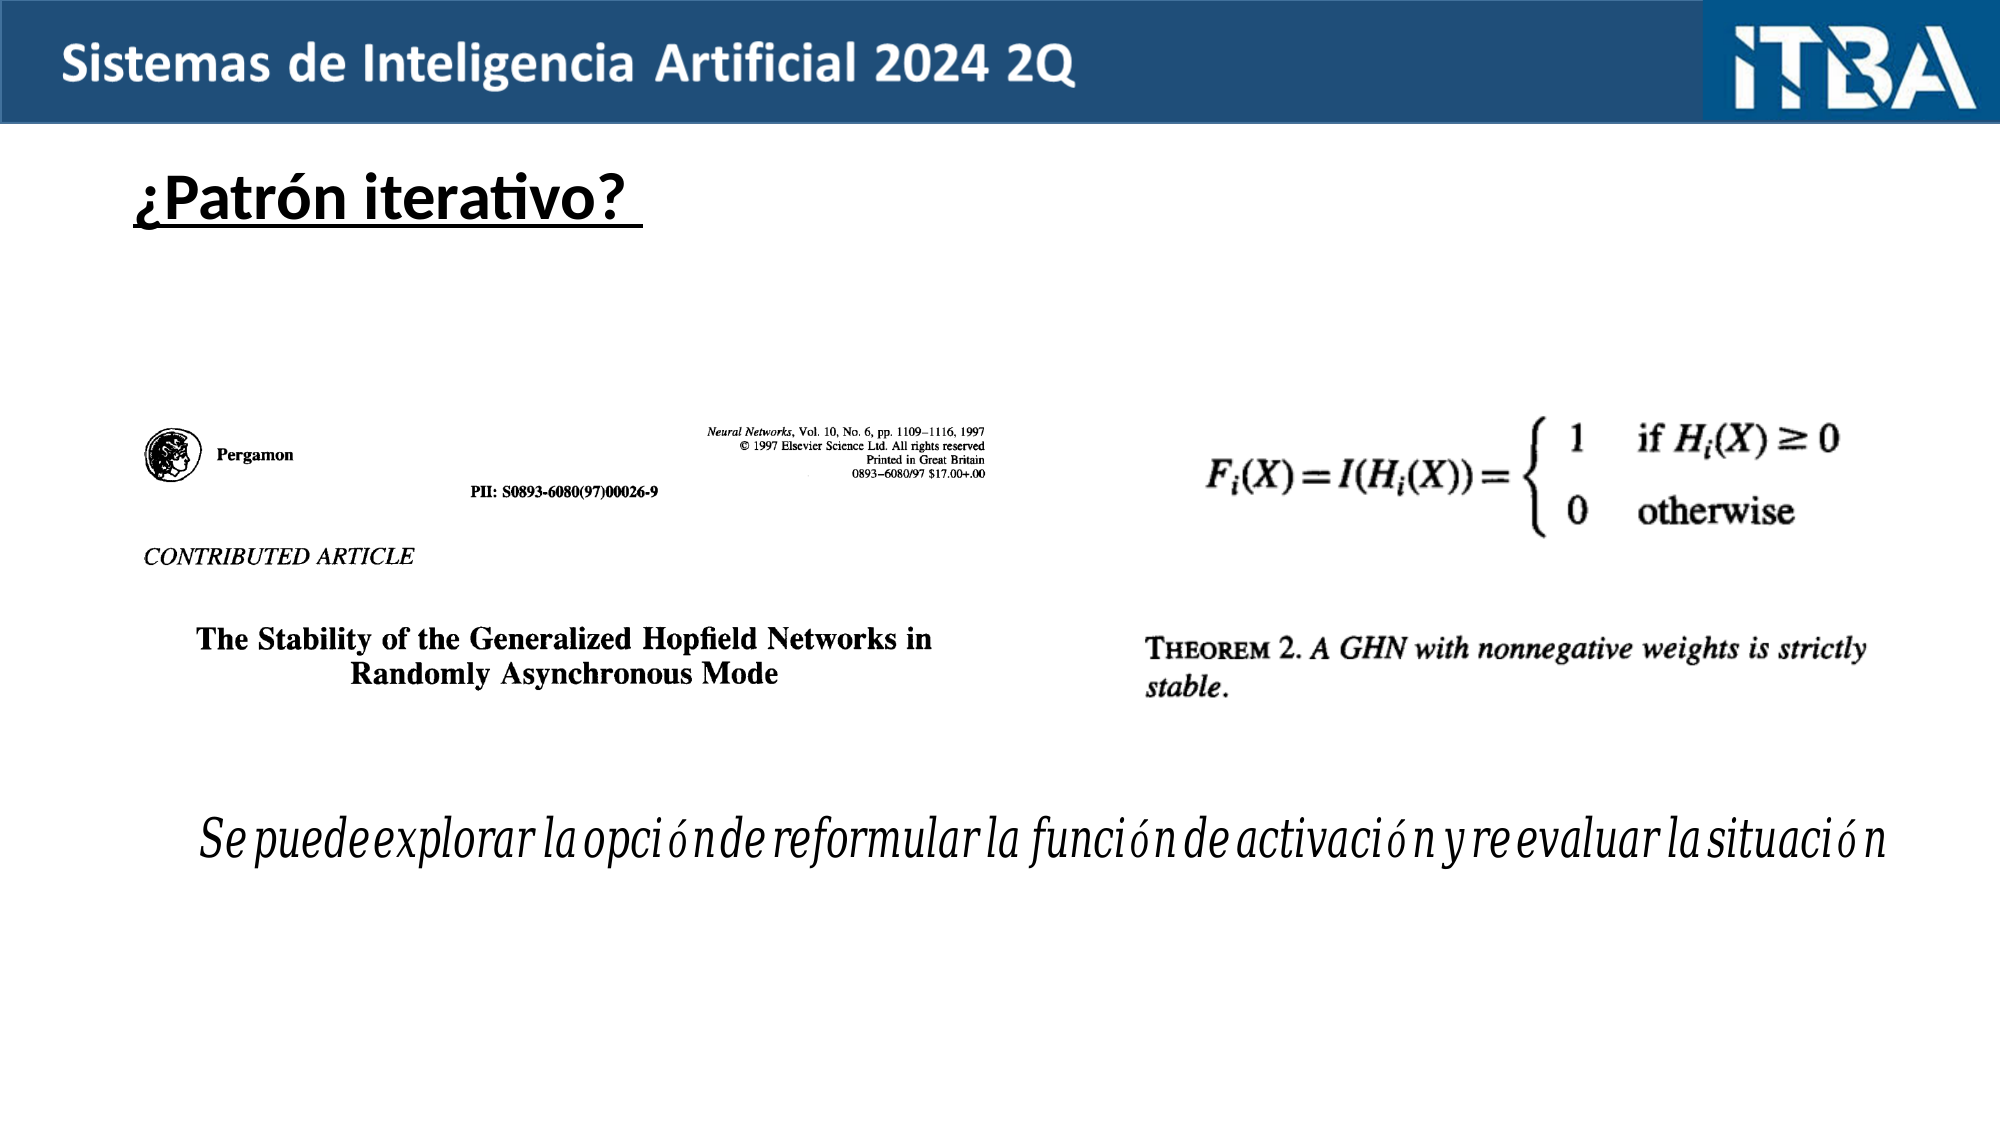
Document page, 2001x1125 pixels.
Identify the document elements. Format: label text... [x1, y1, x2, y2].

text_box ¿Patrón iterativo? [133, 152, 643, 233]
picture [1193, 404, 1864, 578]
picture [0, 0, 2000, 133]
picture [1128, 606, 1887, 726]
picture [126, 401, 1043, 727]
